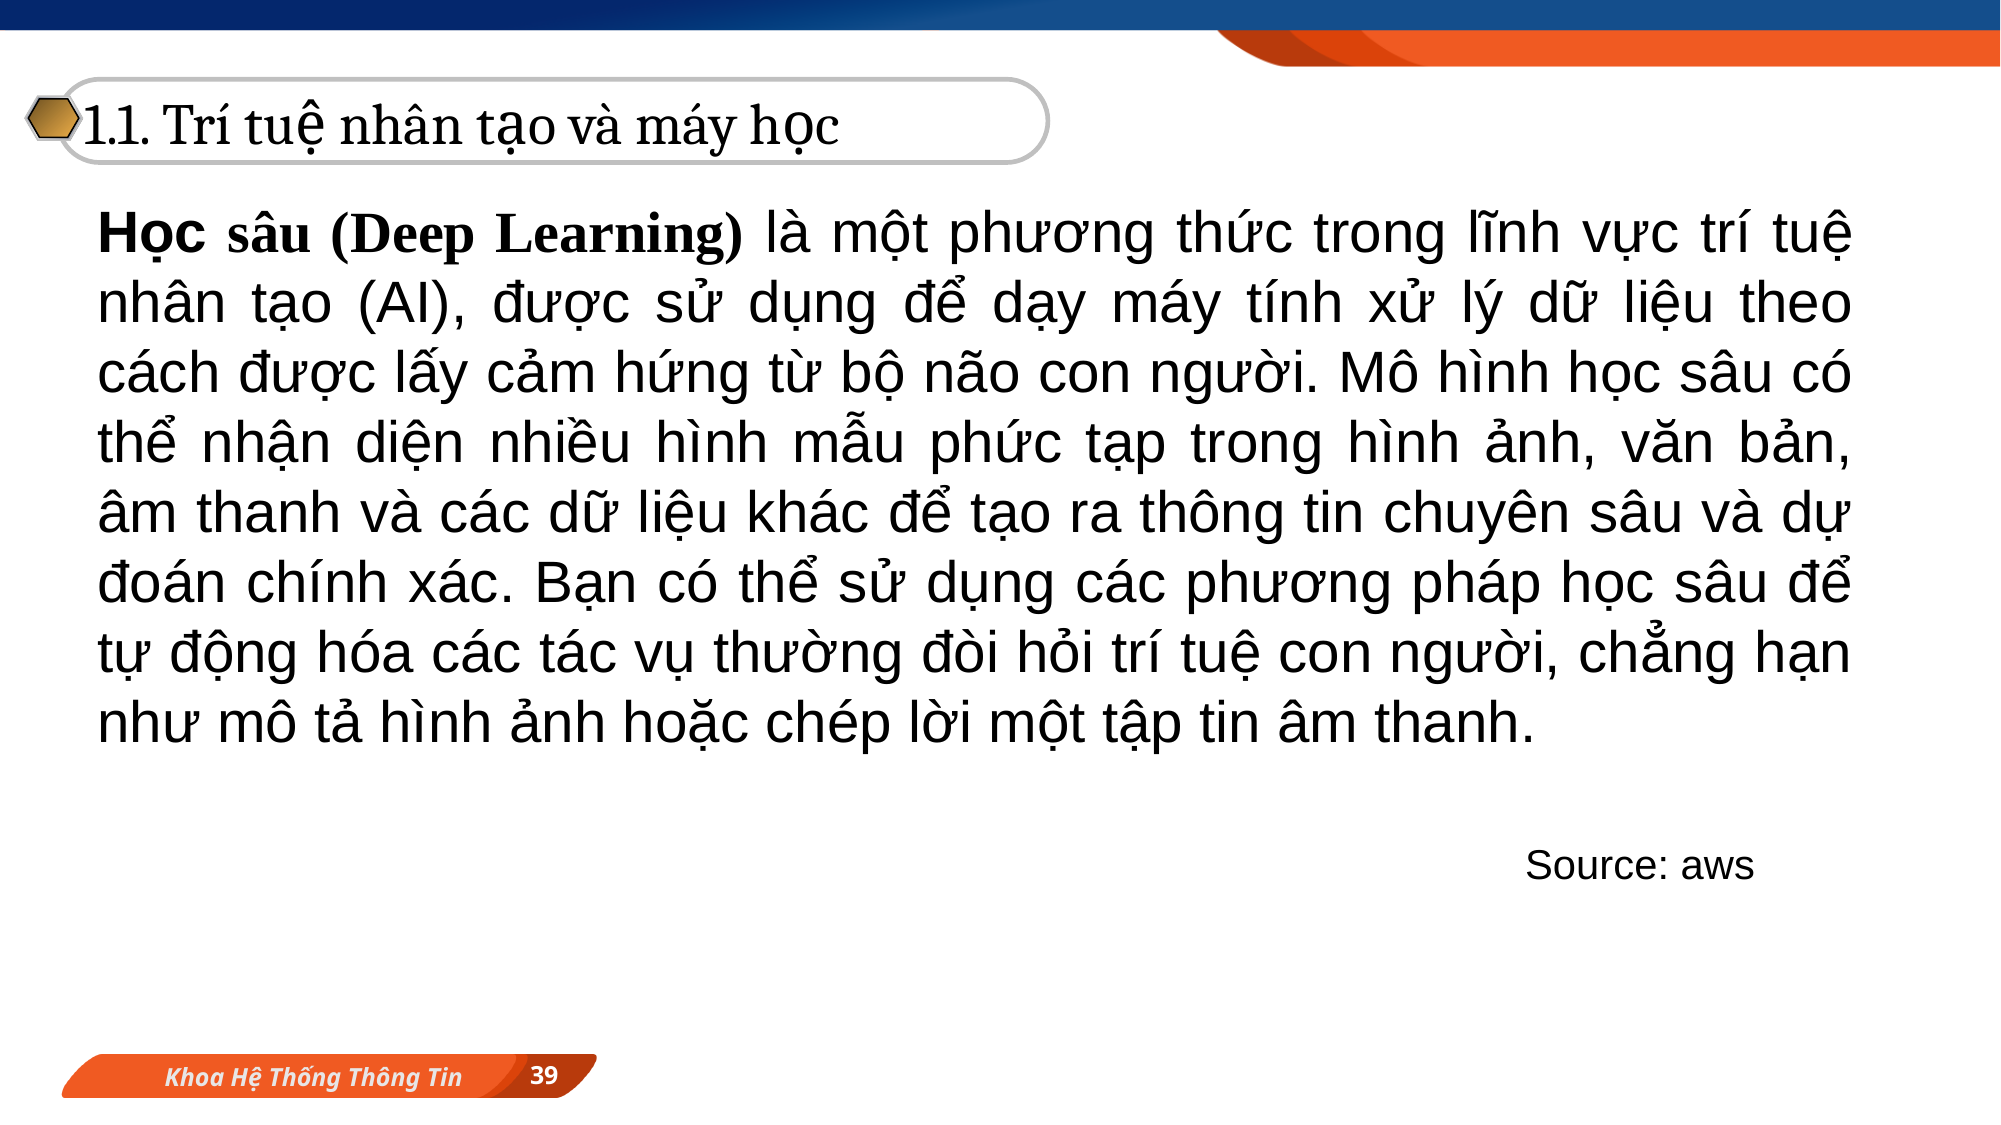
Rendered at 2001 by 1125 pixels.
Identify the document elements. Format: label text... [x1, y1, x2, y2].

picture [0, 0, 2001, 71]
text_box Học sâu (Deep Learning) là một phương thức trong lĩnh vực trí tuệ nhân tạo (AI), được sử dụng để dạy máy tính xử lý dữ liệu theo cách được lấy cảm hứng từ bộ não con người. Mô hình học sâu có thể nhận diện nhiều hình mẫu phức tạp trong hình ảnh, văn bản, âm thanh và các dữ liệu khác để tạo ra thông tin chuyên sâu và dự đoán chính xác. Bạn có thể sử dụng các phương pháp học sâu để tự động hóa các tác vụ thường đòi hỏi trí tuệ con người, chẳng hạn như mô tả hình ảnh hoặc chép lời một tập tin âm thanh. [82, 187, 1870, 762]
slide_number 39 [508, 1046, 574, 1106]
picture [34, 1017, 624, 1125]
text_box Source: aws [1510, 830, 1909, 895]
footer Khoa Hệ Thống Thông Tin [119, 1054, 508, 1098]
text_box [24, 78, 1049, 163]
